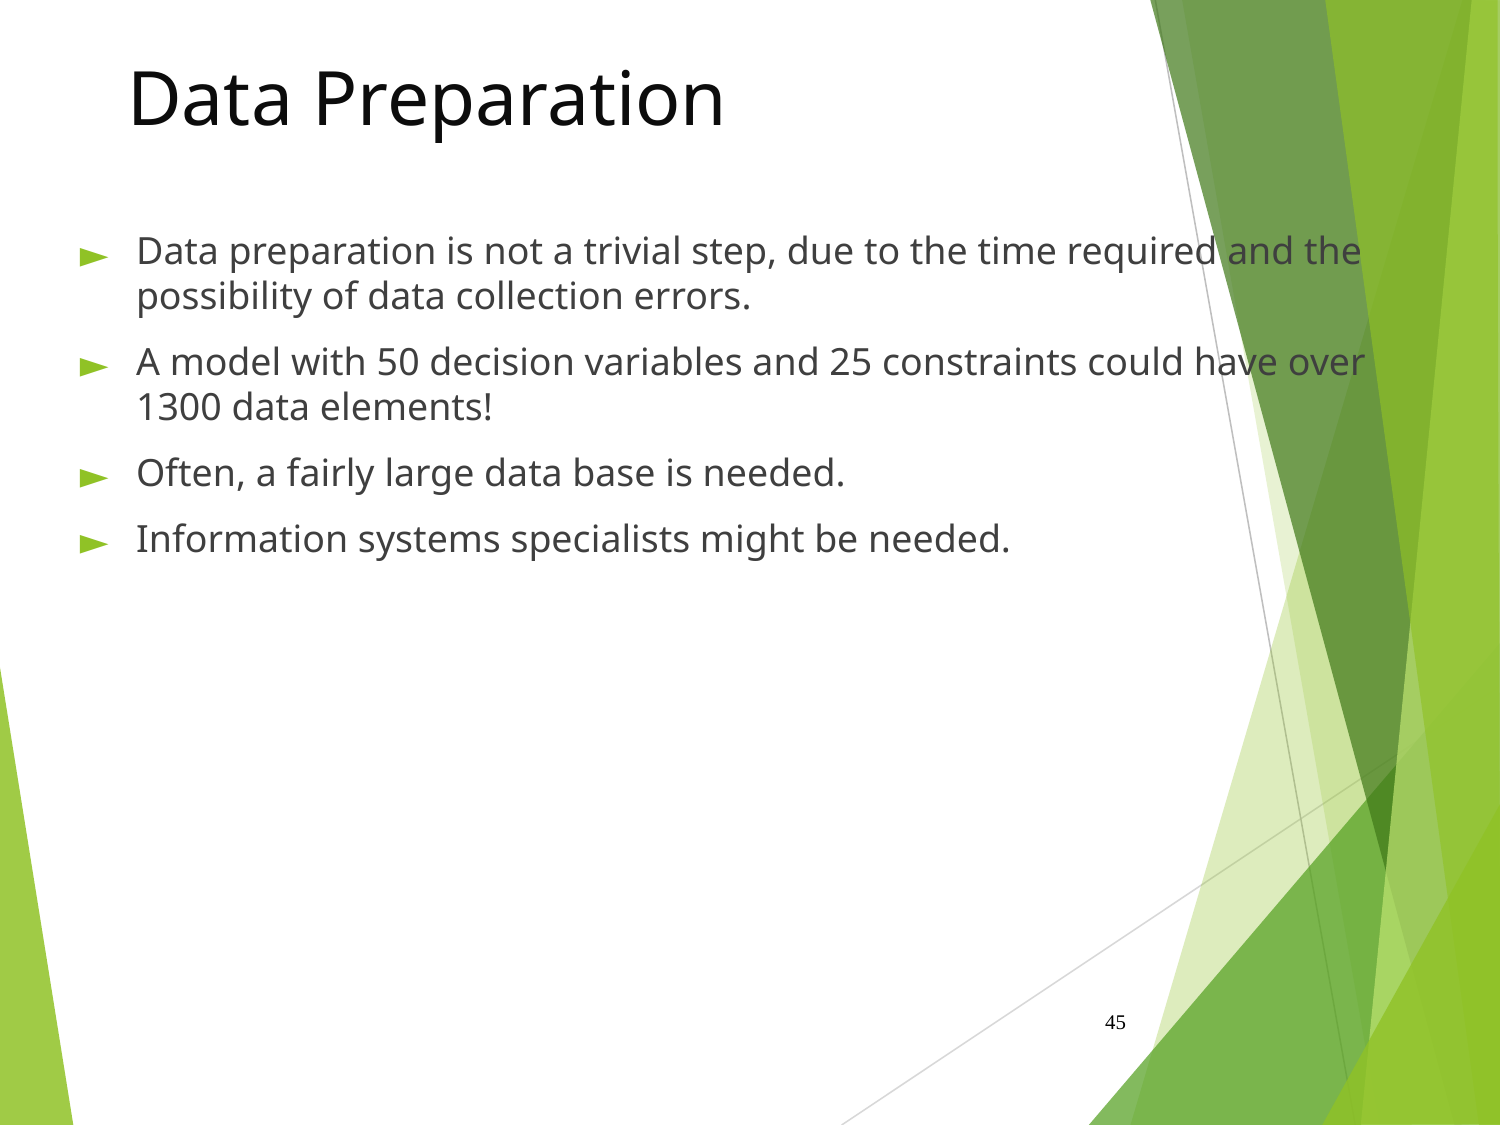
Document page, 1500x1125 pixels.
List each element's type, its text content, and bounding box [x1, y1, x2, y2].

slide_number ‹#› [1057, 991, 1142, 1051]
list Data preparation is not a trivial step, due to the time required and the possibility of data collection errors. A model with 50 decision variables and 25 constraints could have over 1300 data elements! Often, a fairly large data base is needed. Information systems specialists might be needed. [64, 220, 1436, 1047]
title Data Preparation [112, 42, 1388, 220]
